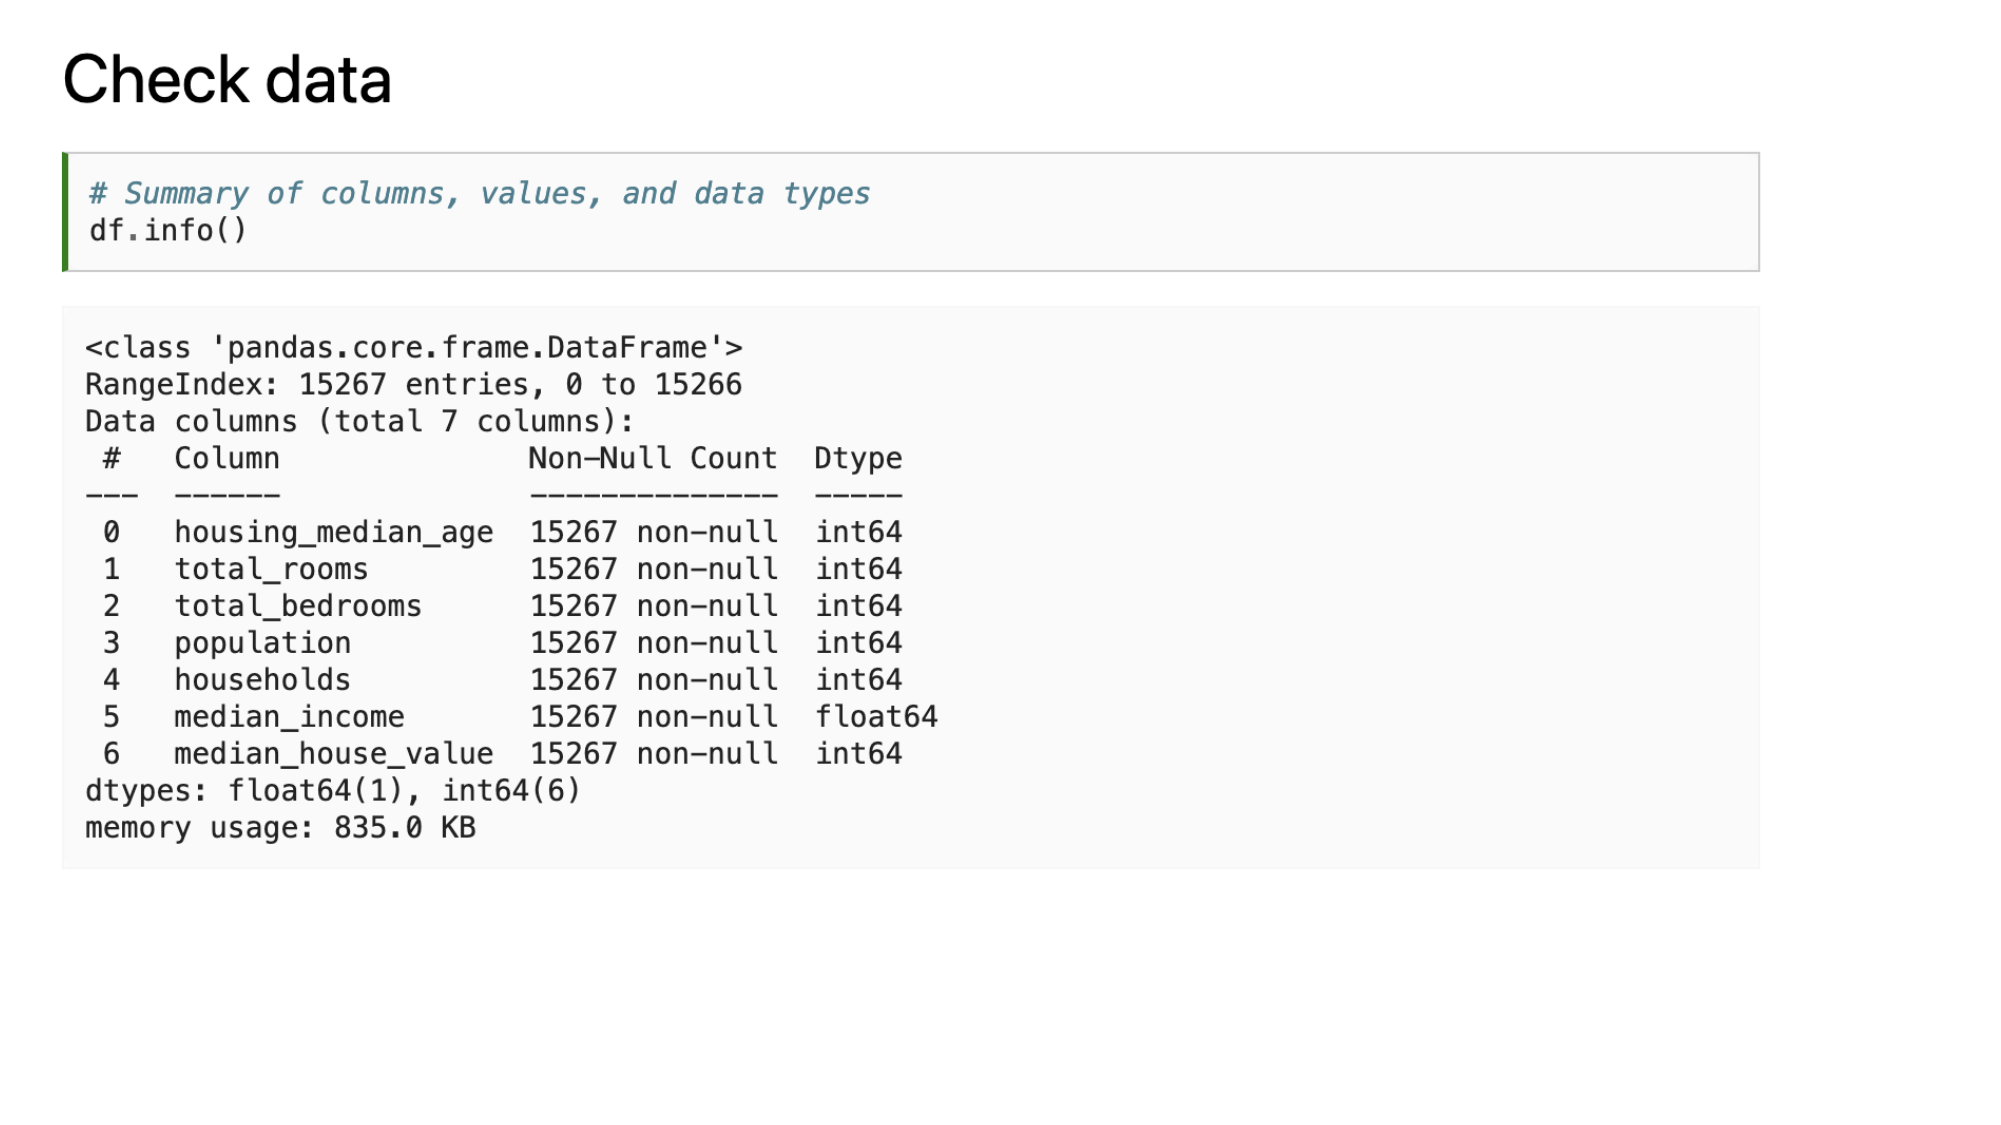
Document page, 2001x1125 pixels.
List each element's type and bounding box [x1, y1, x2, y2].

picture [24, 21, 1813, 885]
